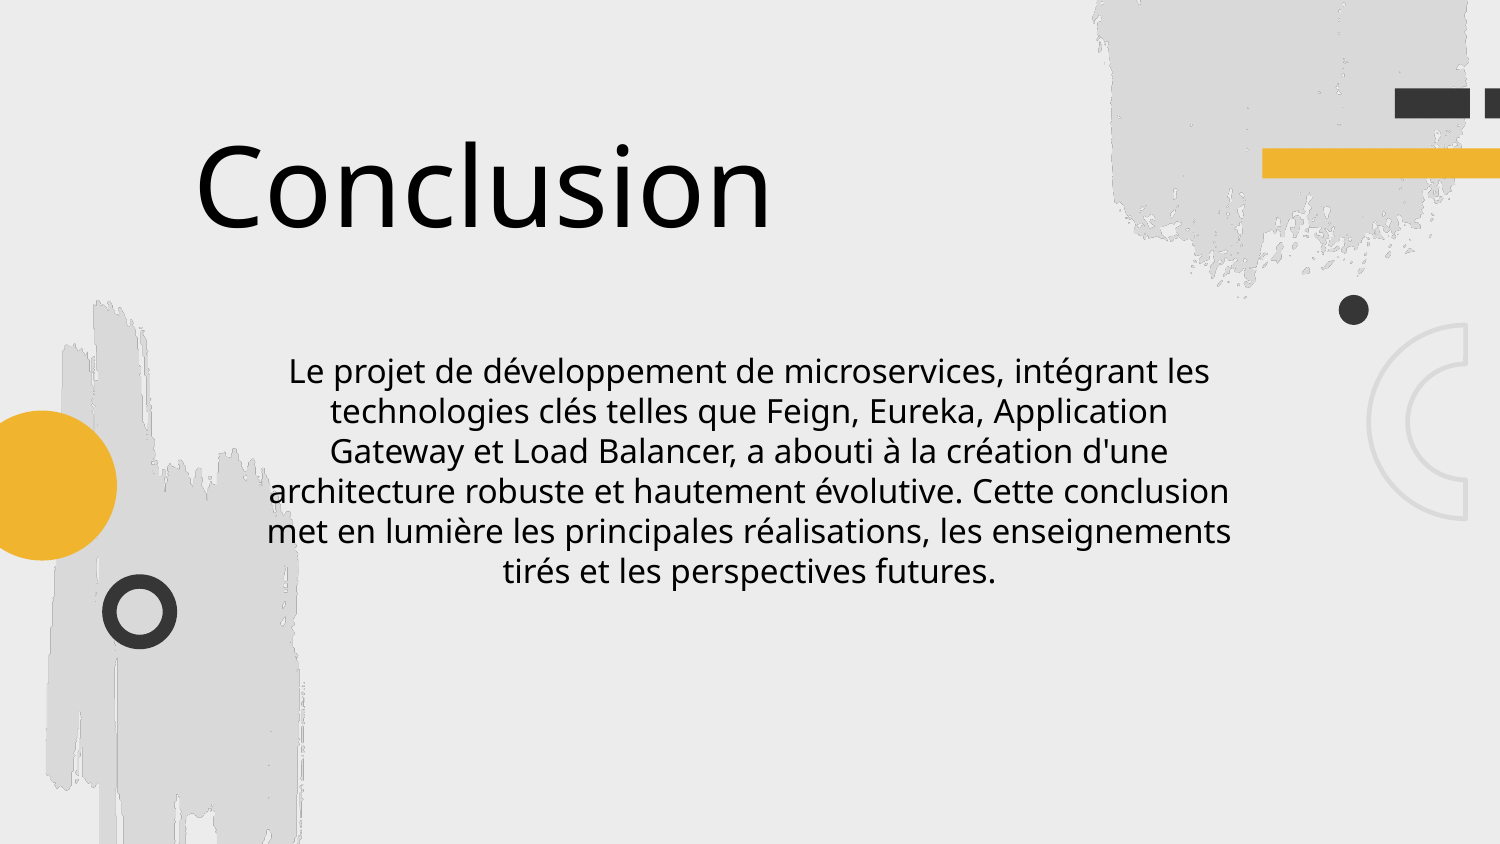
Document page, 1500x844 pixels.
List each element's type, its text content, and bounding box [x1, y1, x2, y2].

title Le projet de développement de microservices, intégrant les technologies clés telles que Feign, Eureka, Application Gateway et Load Balancer, a abouti à la création d'une architecture robuste et hautement évolutive. Cette conclusion met en lumière les principales réalisations, les enseignements tirés et les perspectives futures. [245, 332, 1255, 608]
picture [967, 0, 1500, 380]
text_box Conclusion [34, 32, 935, 333]
picture [46, 333, 305, 844]
